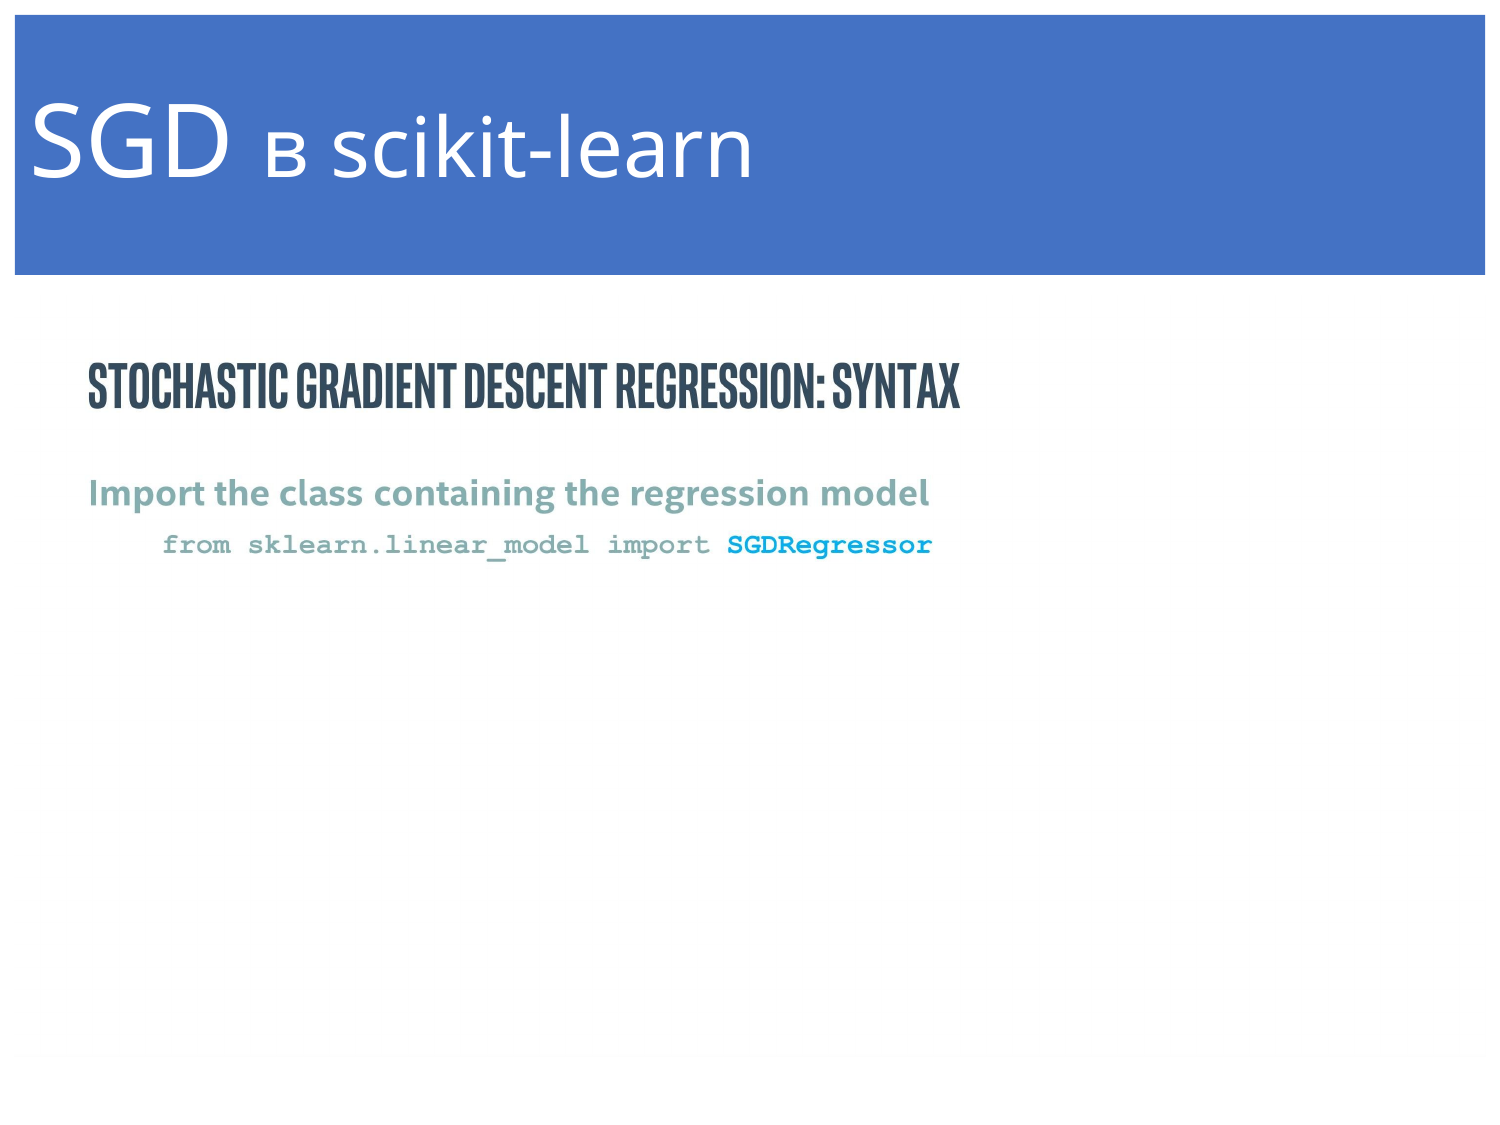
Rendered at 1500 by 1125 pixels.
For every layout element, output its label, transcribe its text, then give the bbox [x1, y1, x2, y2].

title SGD в scikit-learn [14, 14, 1486, 275]
picture [14, 295, 1486, 1058]
